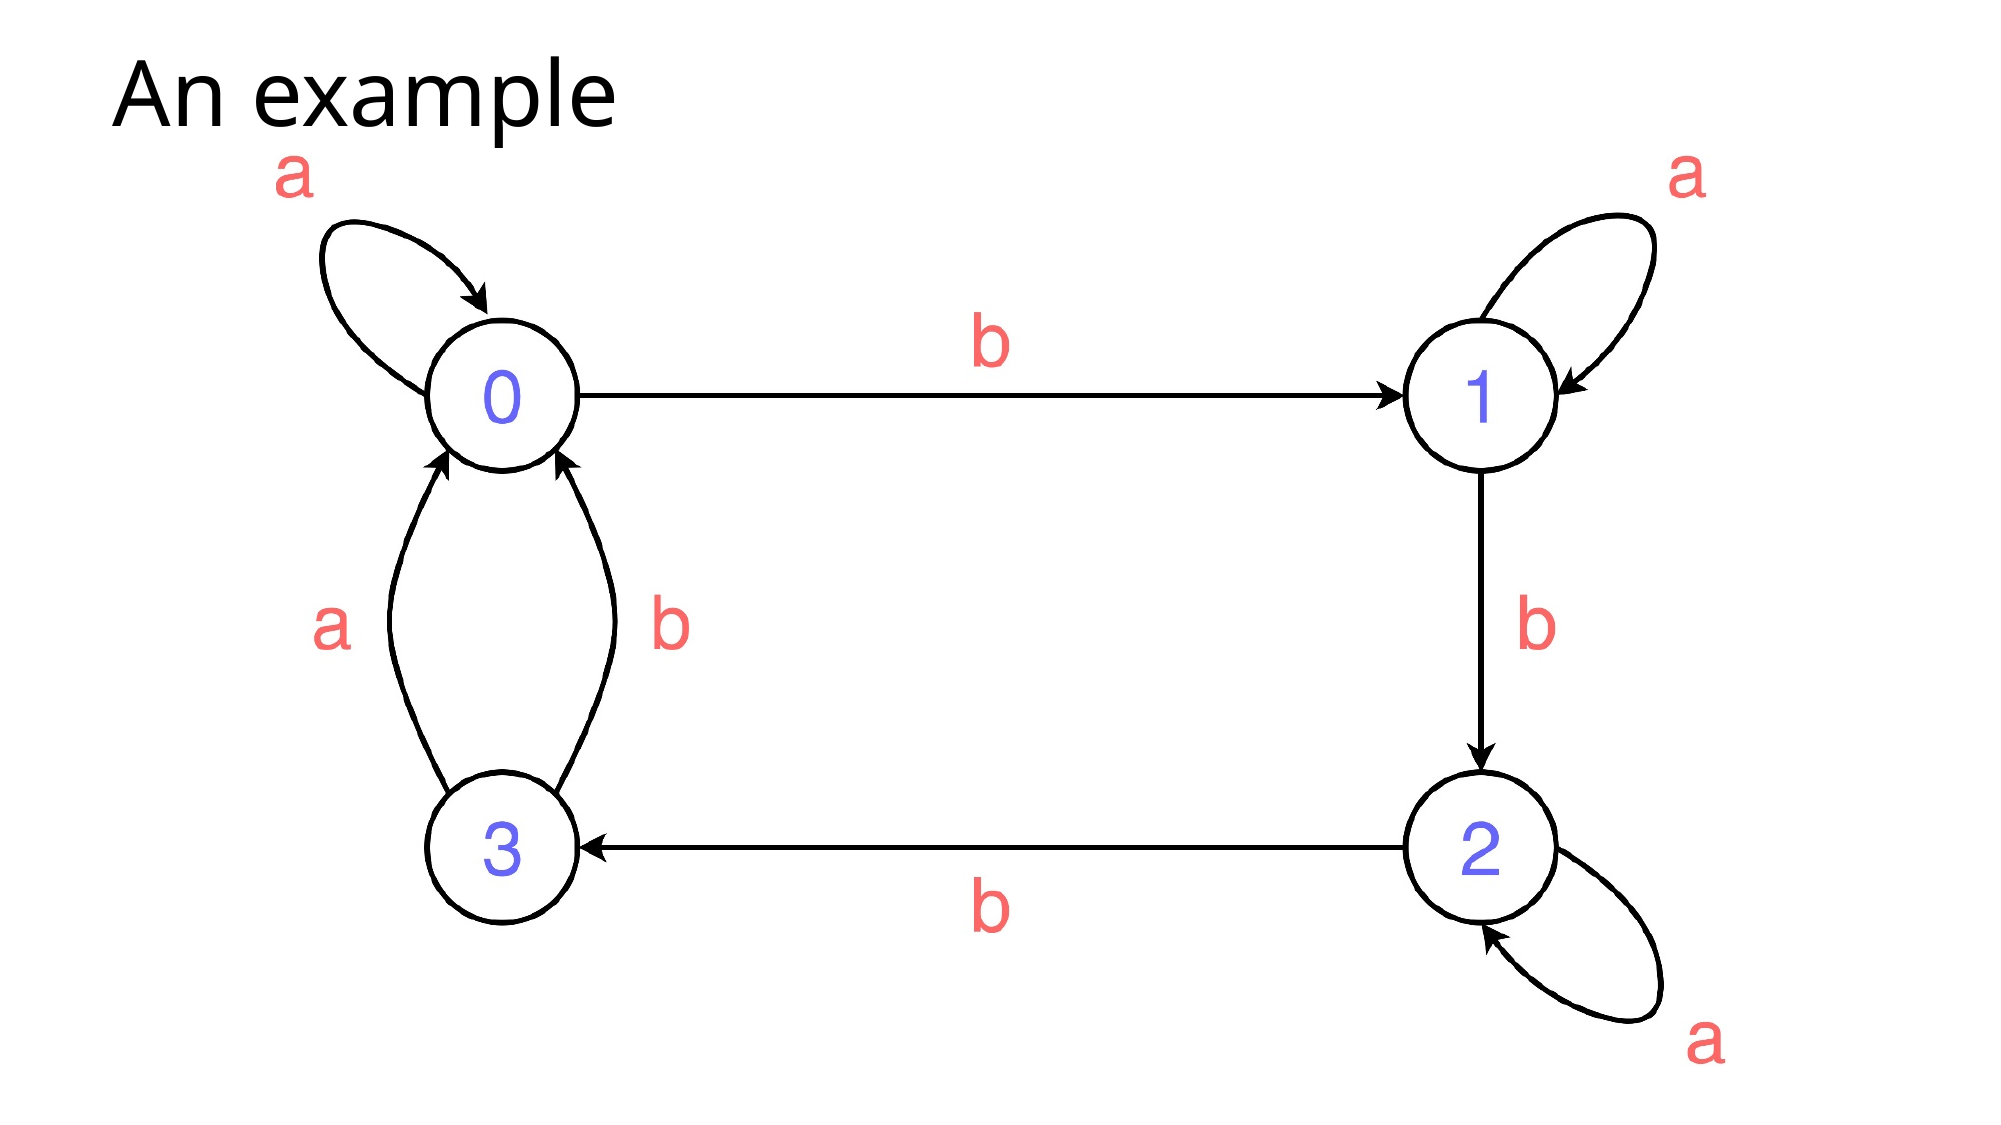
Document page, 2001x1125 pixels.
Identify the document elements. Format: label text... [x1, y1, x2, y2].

title An example [97, 0, 1823, 206]
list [275, 125, 1728, 1104]
